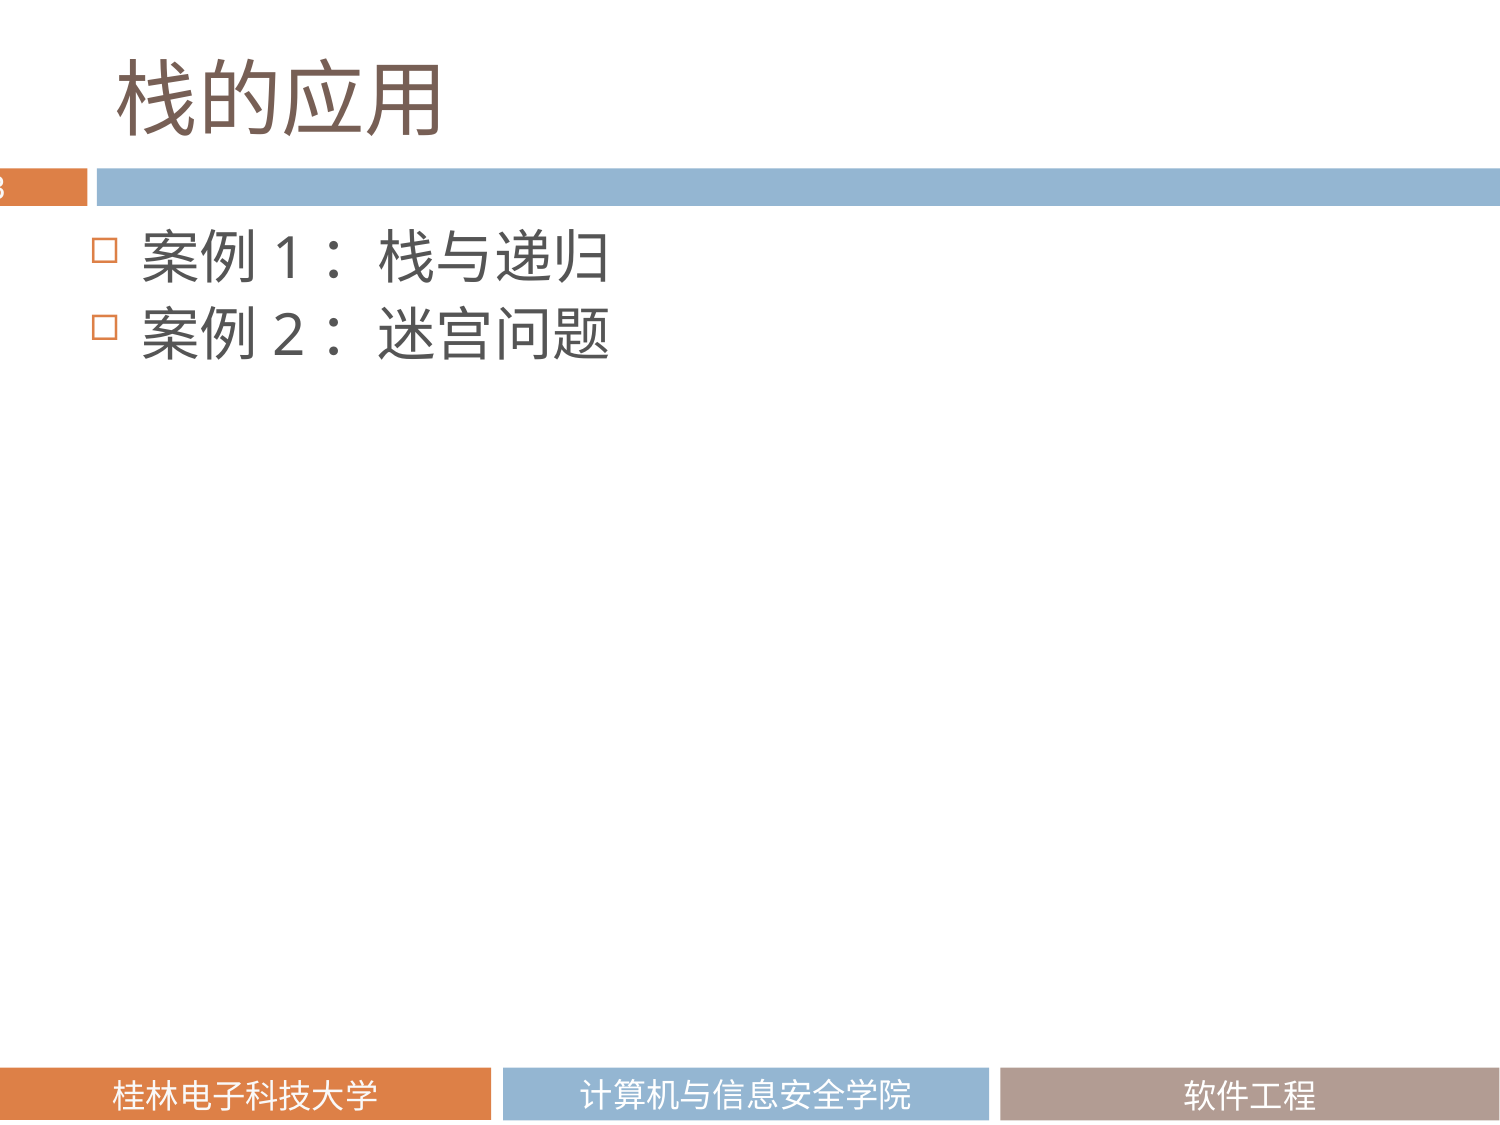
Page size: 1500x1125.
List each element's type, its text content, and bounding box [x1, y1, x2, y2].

title 栈的应用 [99, 37, 1438, 155]
list 案例1：栈与递归 案例2：迷宫问题 [73, 219, 1412, 1006]
